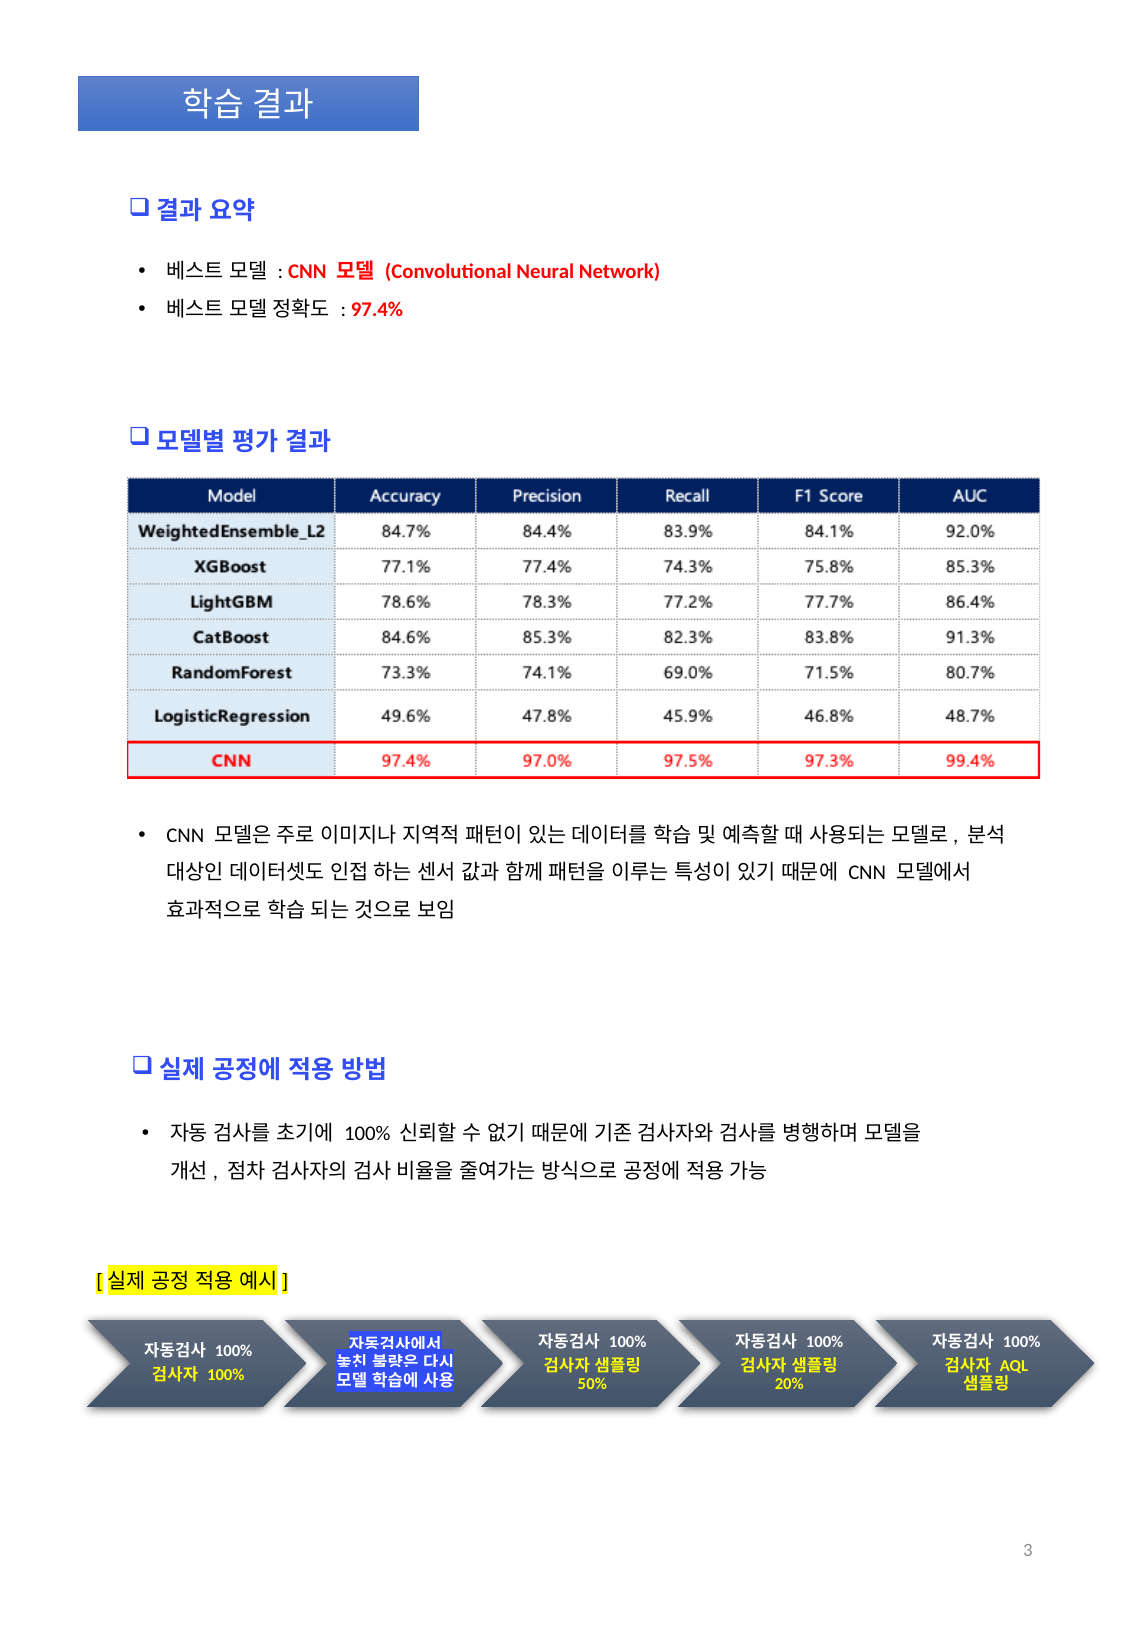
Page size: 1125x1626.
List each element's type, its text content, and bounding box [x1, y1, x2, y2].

text_box CNN 모델은 주로 이미지나 지역적 패턴이 있는 데이터를 학습 및 예측할 때 사용되는 모델로, 분석 대상인 데이터셋도 인접 하는 센서 값과 함께 패턴을 이루는 특성이 있기 때문에 CNN 모델에서 효과적으로 학습 되는 것으로 보임 [123, 801, 1037, 929]
text_box 결과 요약 [114, 187, 304, 233]
text_box 실제 공정에 적용 방법 [116, 1046, 656, 1091]
text_box 학습 결과 [78, 76, 419, 131]
text_box 자동 검사를 초기에 100% 신뢰할 수 없기 때문에 기존 검사자와 검사를 병행하며 모델을 개선, 점차 검사자의 검사 비율을 줄여가는 방식으로 공정에 적용 가능 [127, 1100, 977, 1190]
text_box [실제 공정 적용 예시] [81, 1248, 353, 1301]
text_box 베스트 모델 : CNN 모델 (Convolutional Neural Network) 베스트 모델 정확도 : 97.4% [123, 238, 974, 328]
slide_number 2 [794, 1506, 1048, 1593]
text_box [86, 1284, 1095, 1443]
picture [126, 475, 1041, 779]
text_box 모델별 평가 결과 [114, 417, 654, 463]
